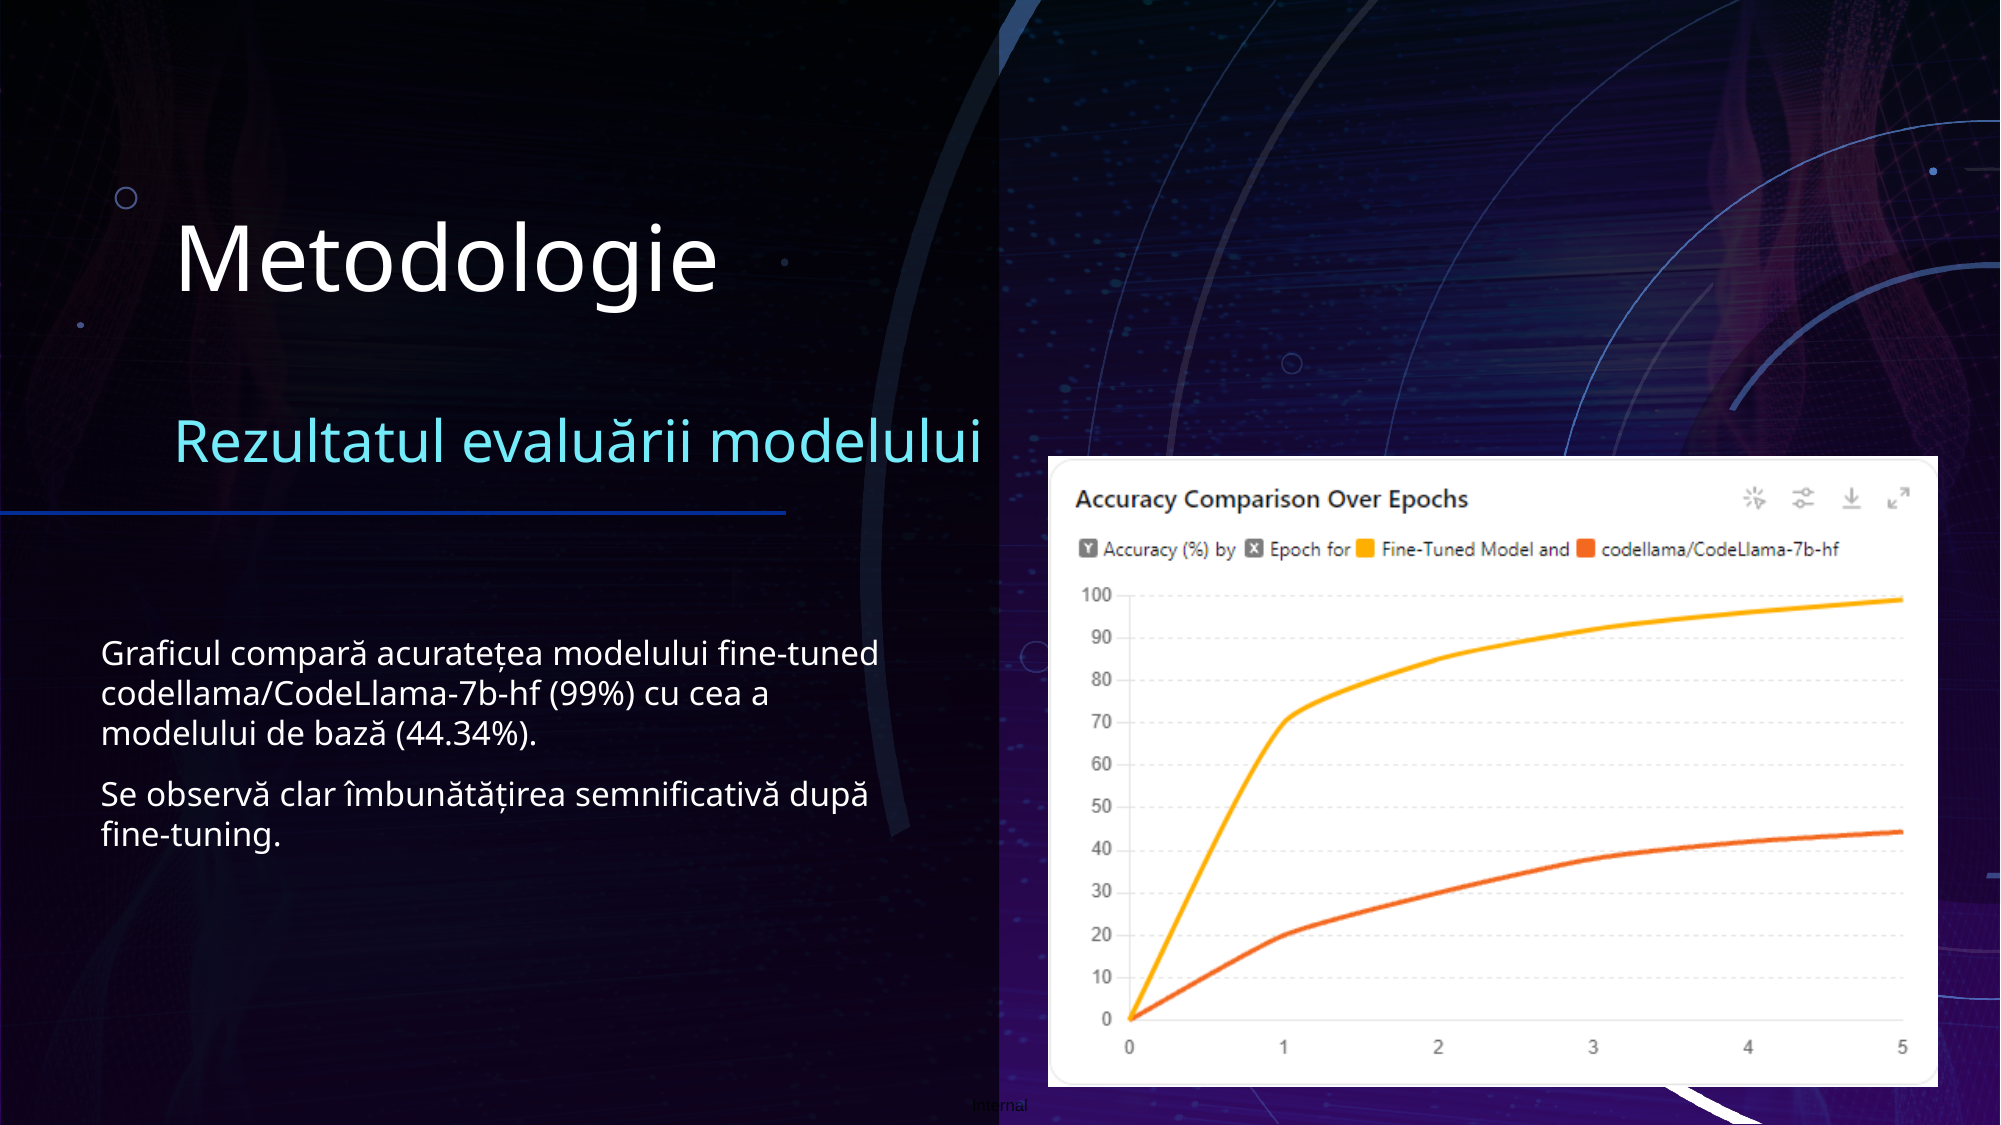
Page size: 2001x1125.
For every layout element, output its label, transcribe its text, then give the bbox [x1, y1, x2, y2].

text_box Metodologie [158, 94, 1299, 320]
picture [731, 0, 2001, 1124]
text_box Rezultatul evaluării modelului [158, 404, 1299, 563]
list Graficul compară acuratețea modelului fine-tuned codellama/CodeLlama-7b-hf (99%) cu cea a modelului de bază (44.34%). Se observă clar îmbunătățirea semnificativă după fine-tuning. [85, 624, 923, 955]
